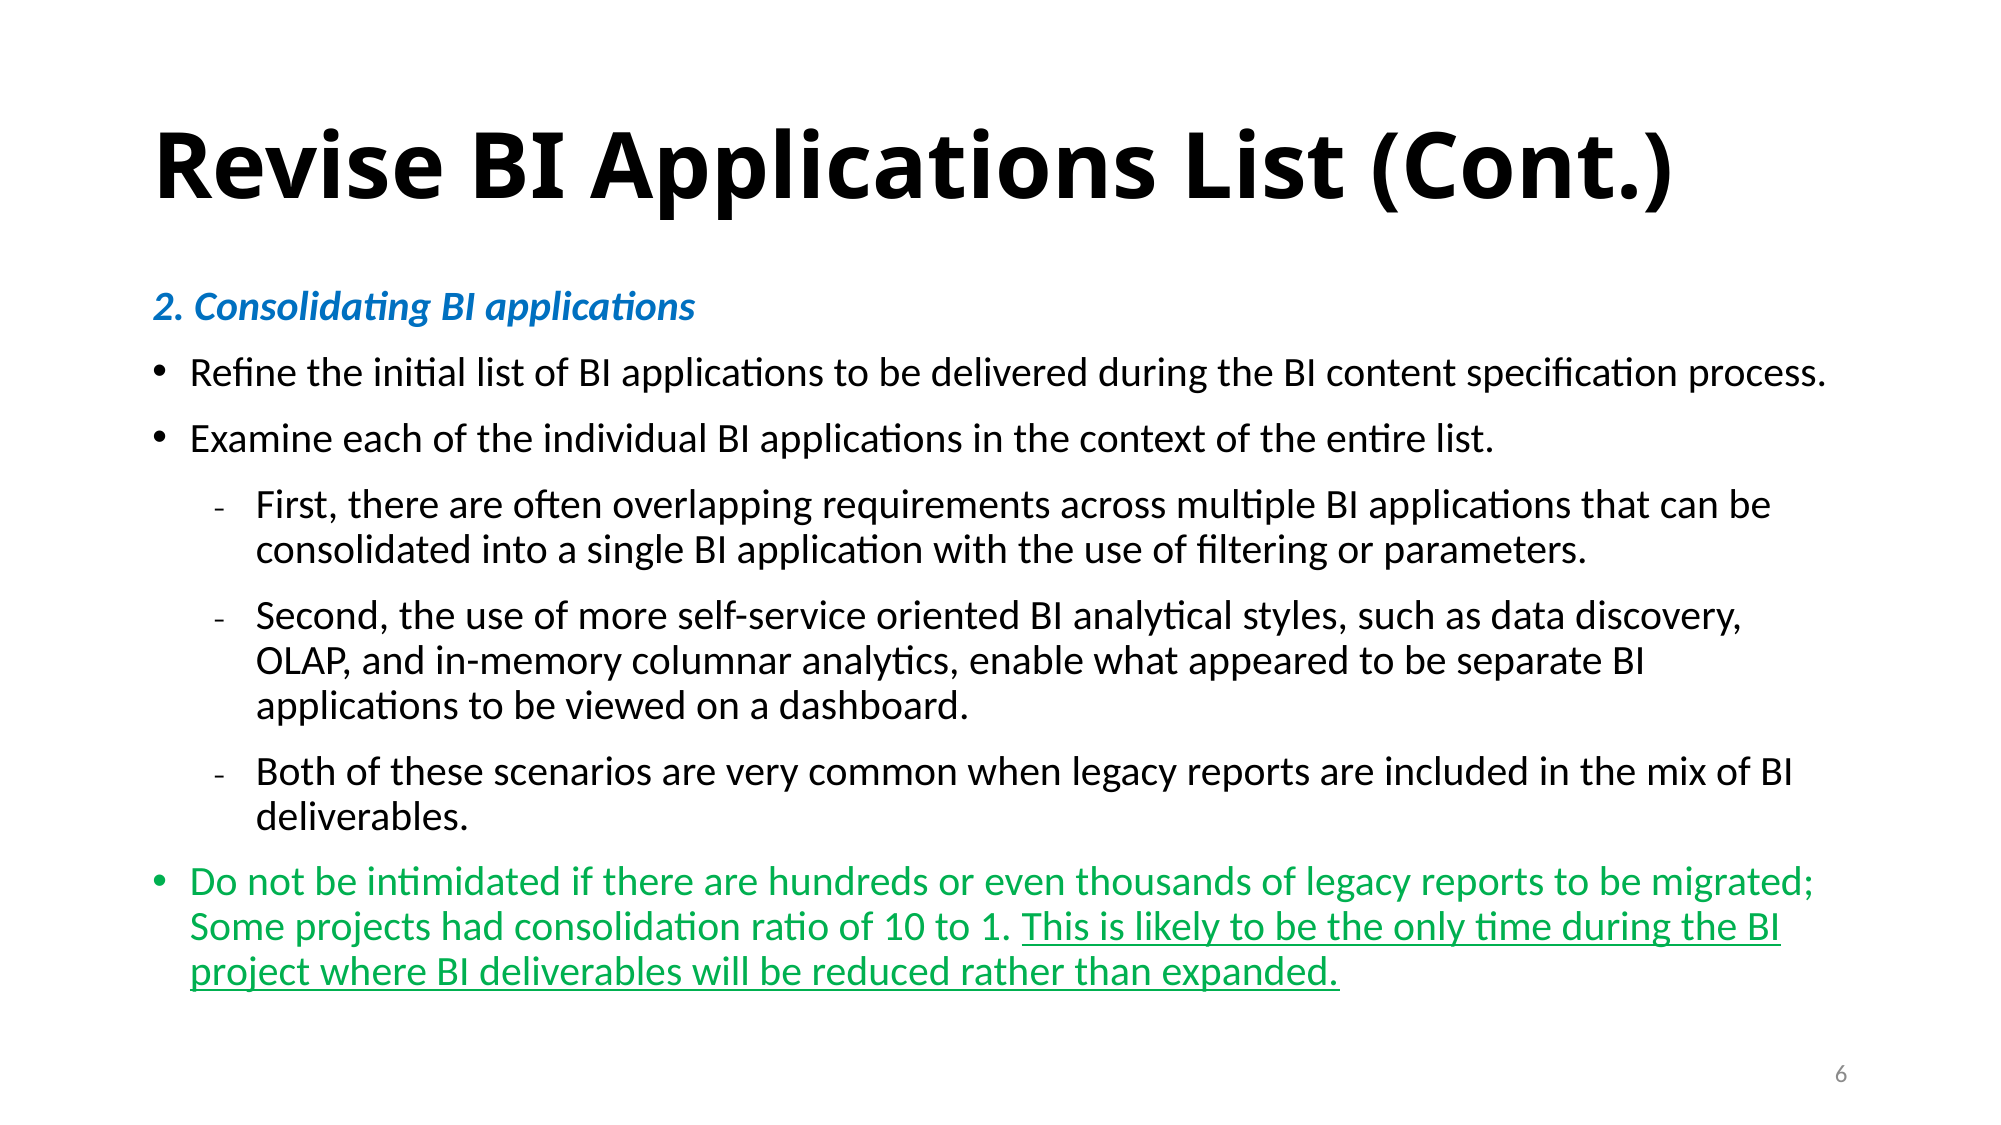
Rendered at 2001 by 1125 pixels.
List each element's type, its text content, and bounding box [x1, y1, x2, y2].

title Revise BI Applications List (Cont.) [137, 59, 1863, 277]
slide_number 6 [1412, 1042, 1863, 1103]
list 2. Consolidating BI applications Refine the initial list of BI applications to be delivered during the BI content specification process. Examine each of the individual BI applications in the context of the entire list. First, there are often overlapping requirements across multiple BI applications that can be consolidated into a single BI application with the use of filtering or parameters. Second, the use of more self-service oriented BI analytical styles, such as data discovery, OLAP, and in-memory columnar analytics, enable what appeared to be separate BI applications to be viewed on a dashboard. Both of these scenarios are very common when legacy reports are included in the mix of BI deliverables. Do not be intimidated if there are hundreds or even thousands of legacy reports to be migrated; Some projects had consolidation ratio of 10 to 1. This is likely to be the only time during the BI project where BI deliverables will be reduced rather than expanded. [137, 277, 1863, 1076]
